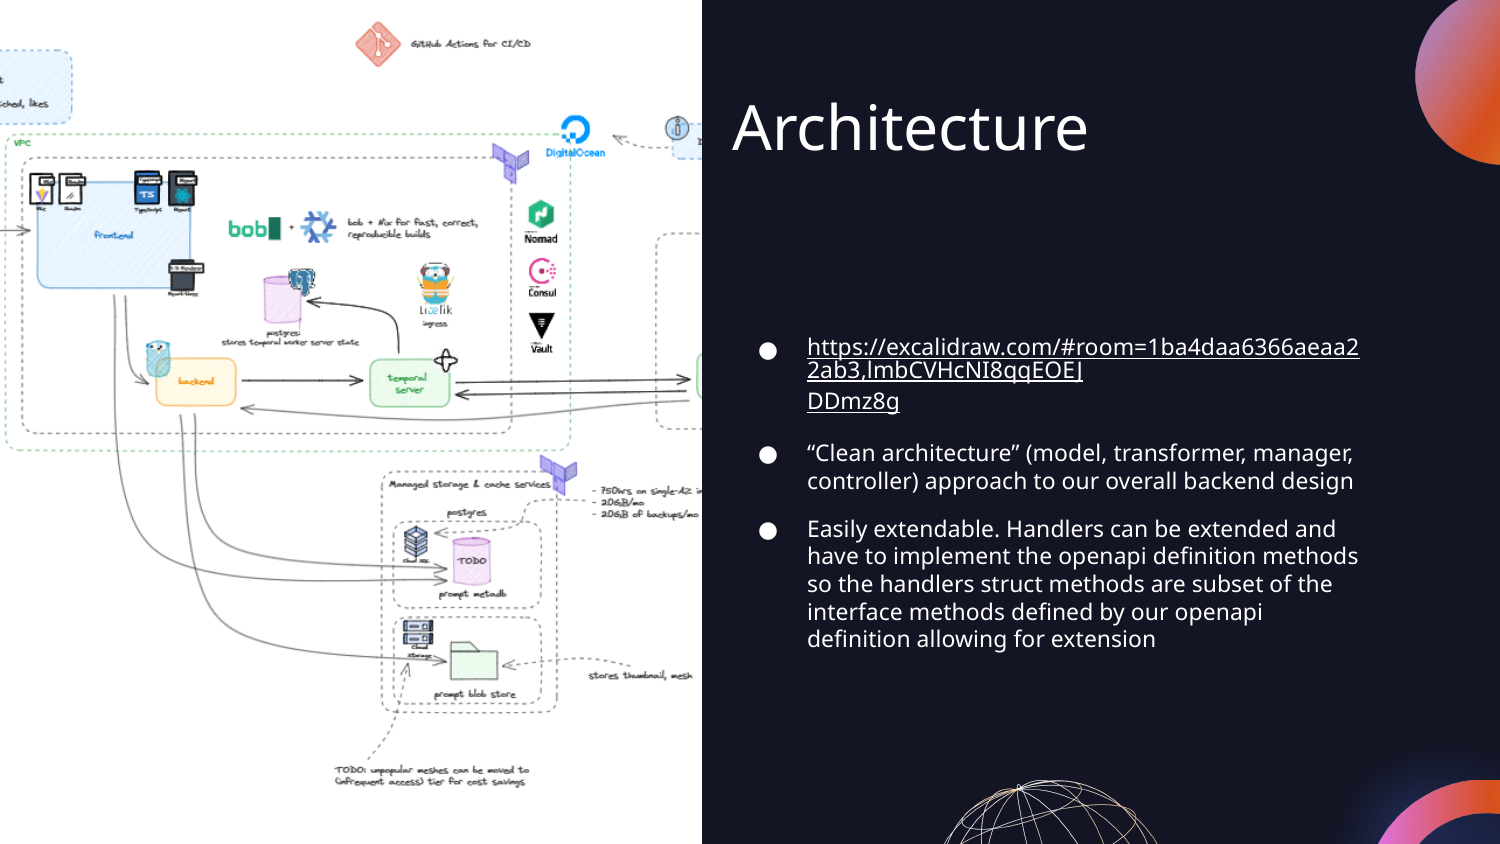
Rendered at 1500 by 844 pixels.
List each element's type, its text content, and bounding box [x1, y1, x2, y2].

picture [927, 780, 1174, 844]
picture [1293, 662, 1500, 844]
subtitle https://excalidraw.com/#room=1ba4daa6366aeaa22ab3,lmbCVHcNI8qqEOEJDDmz8g “Clean architecture” (model, transformer, manager, controller) approach to our overall backend design Easily extendable. Handlers can be extended and have to implement the openapi definition methods so the handlers struct methods are subset of the interface methods defined by our openapi definition allowing for extension [716, 302, 1383, 708]
picture [1415, 0, 1500, 165]
picture [0, 0, 702, 844]
title Architecture [716, 72, 1311, 244]
